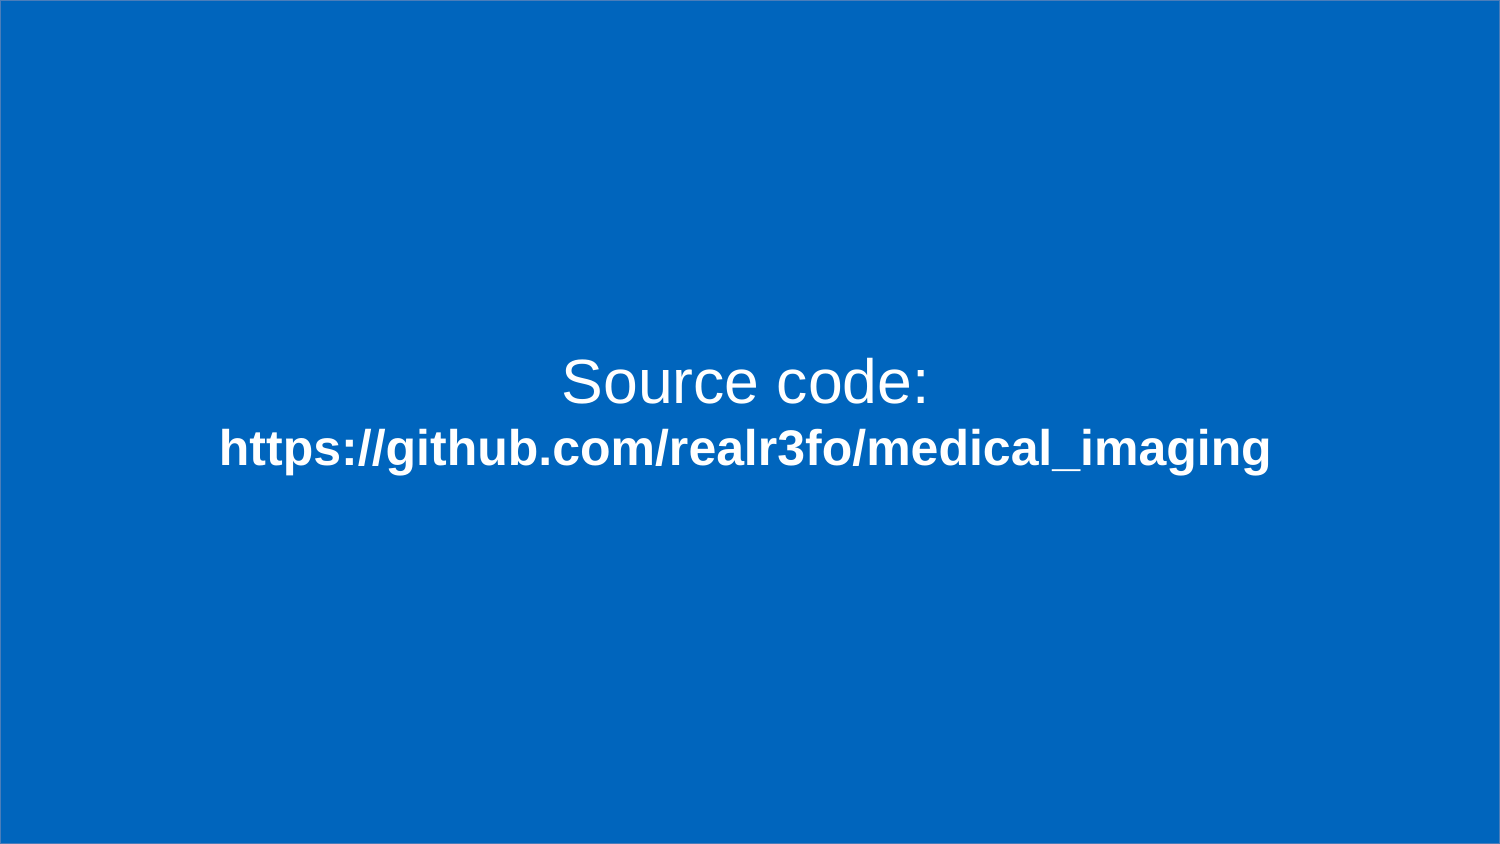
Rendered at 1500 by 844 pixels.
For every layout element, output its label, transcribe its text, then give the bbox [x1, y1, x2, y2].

title Source code: https://github.com/realr3fo/medical_imaging [70, 333, 1421, 611]
